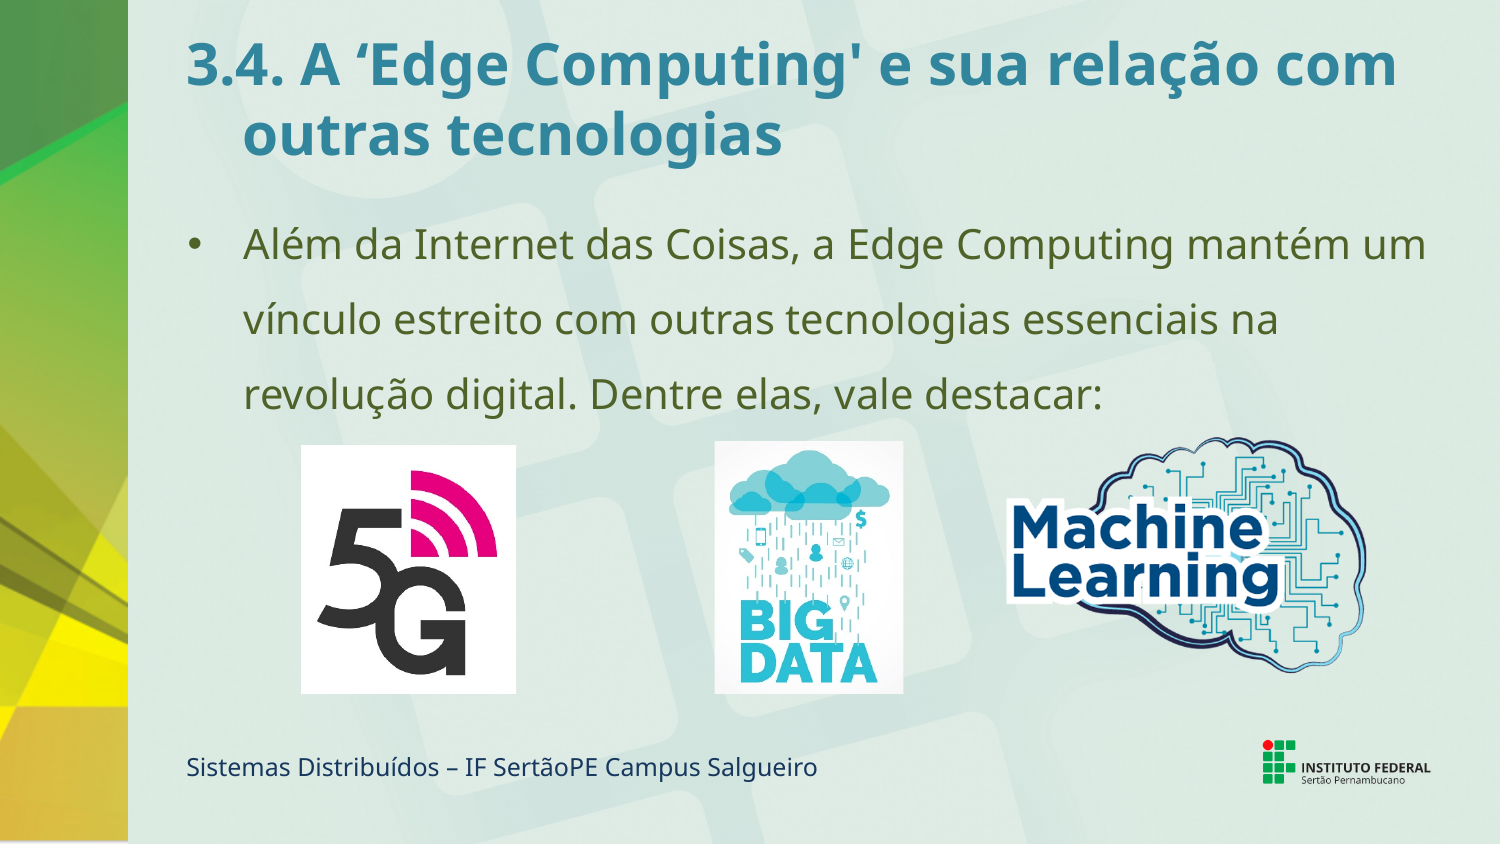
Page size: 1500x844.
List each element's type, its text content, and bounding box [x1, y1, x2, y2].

list 3.4. A ‘Edge Computing' e sua relação com outras tecnologias [171, 32, 1447, 162]
picture [0, 0, 1500, 844]
text_box Além da Internet das Coisas, a Edge Computing mantém um vínculo estreito com outras tecnologias essenciais na revolução digital. Dentre elas, vale destacar: [172, 185, 1447, 718]
title Sistemas Distribuídos – IF SertãoPE Campus Salgueiro [171, 740, 1291, 793]
